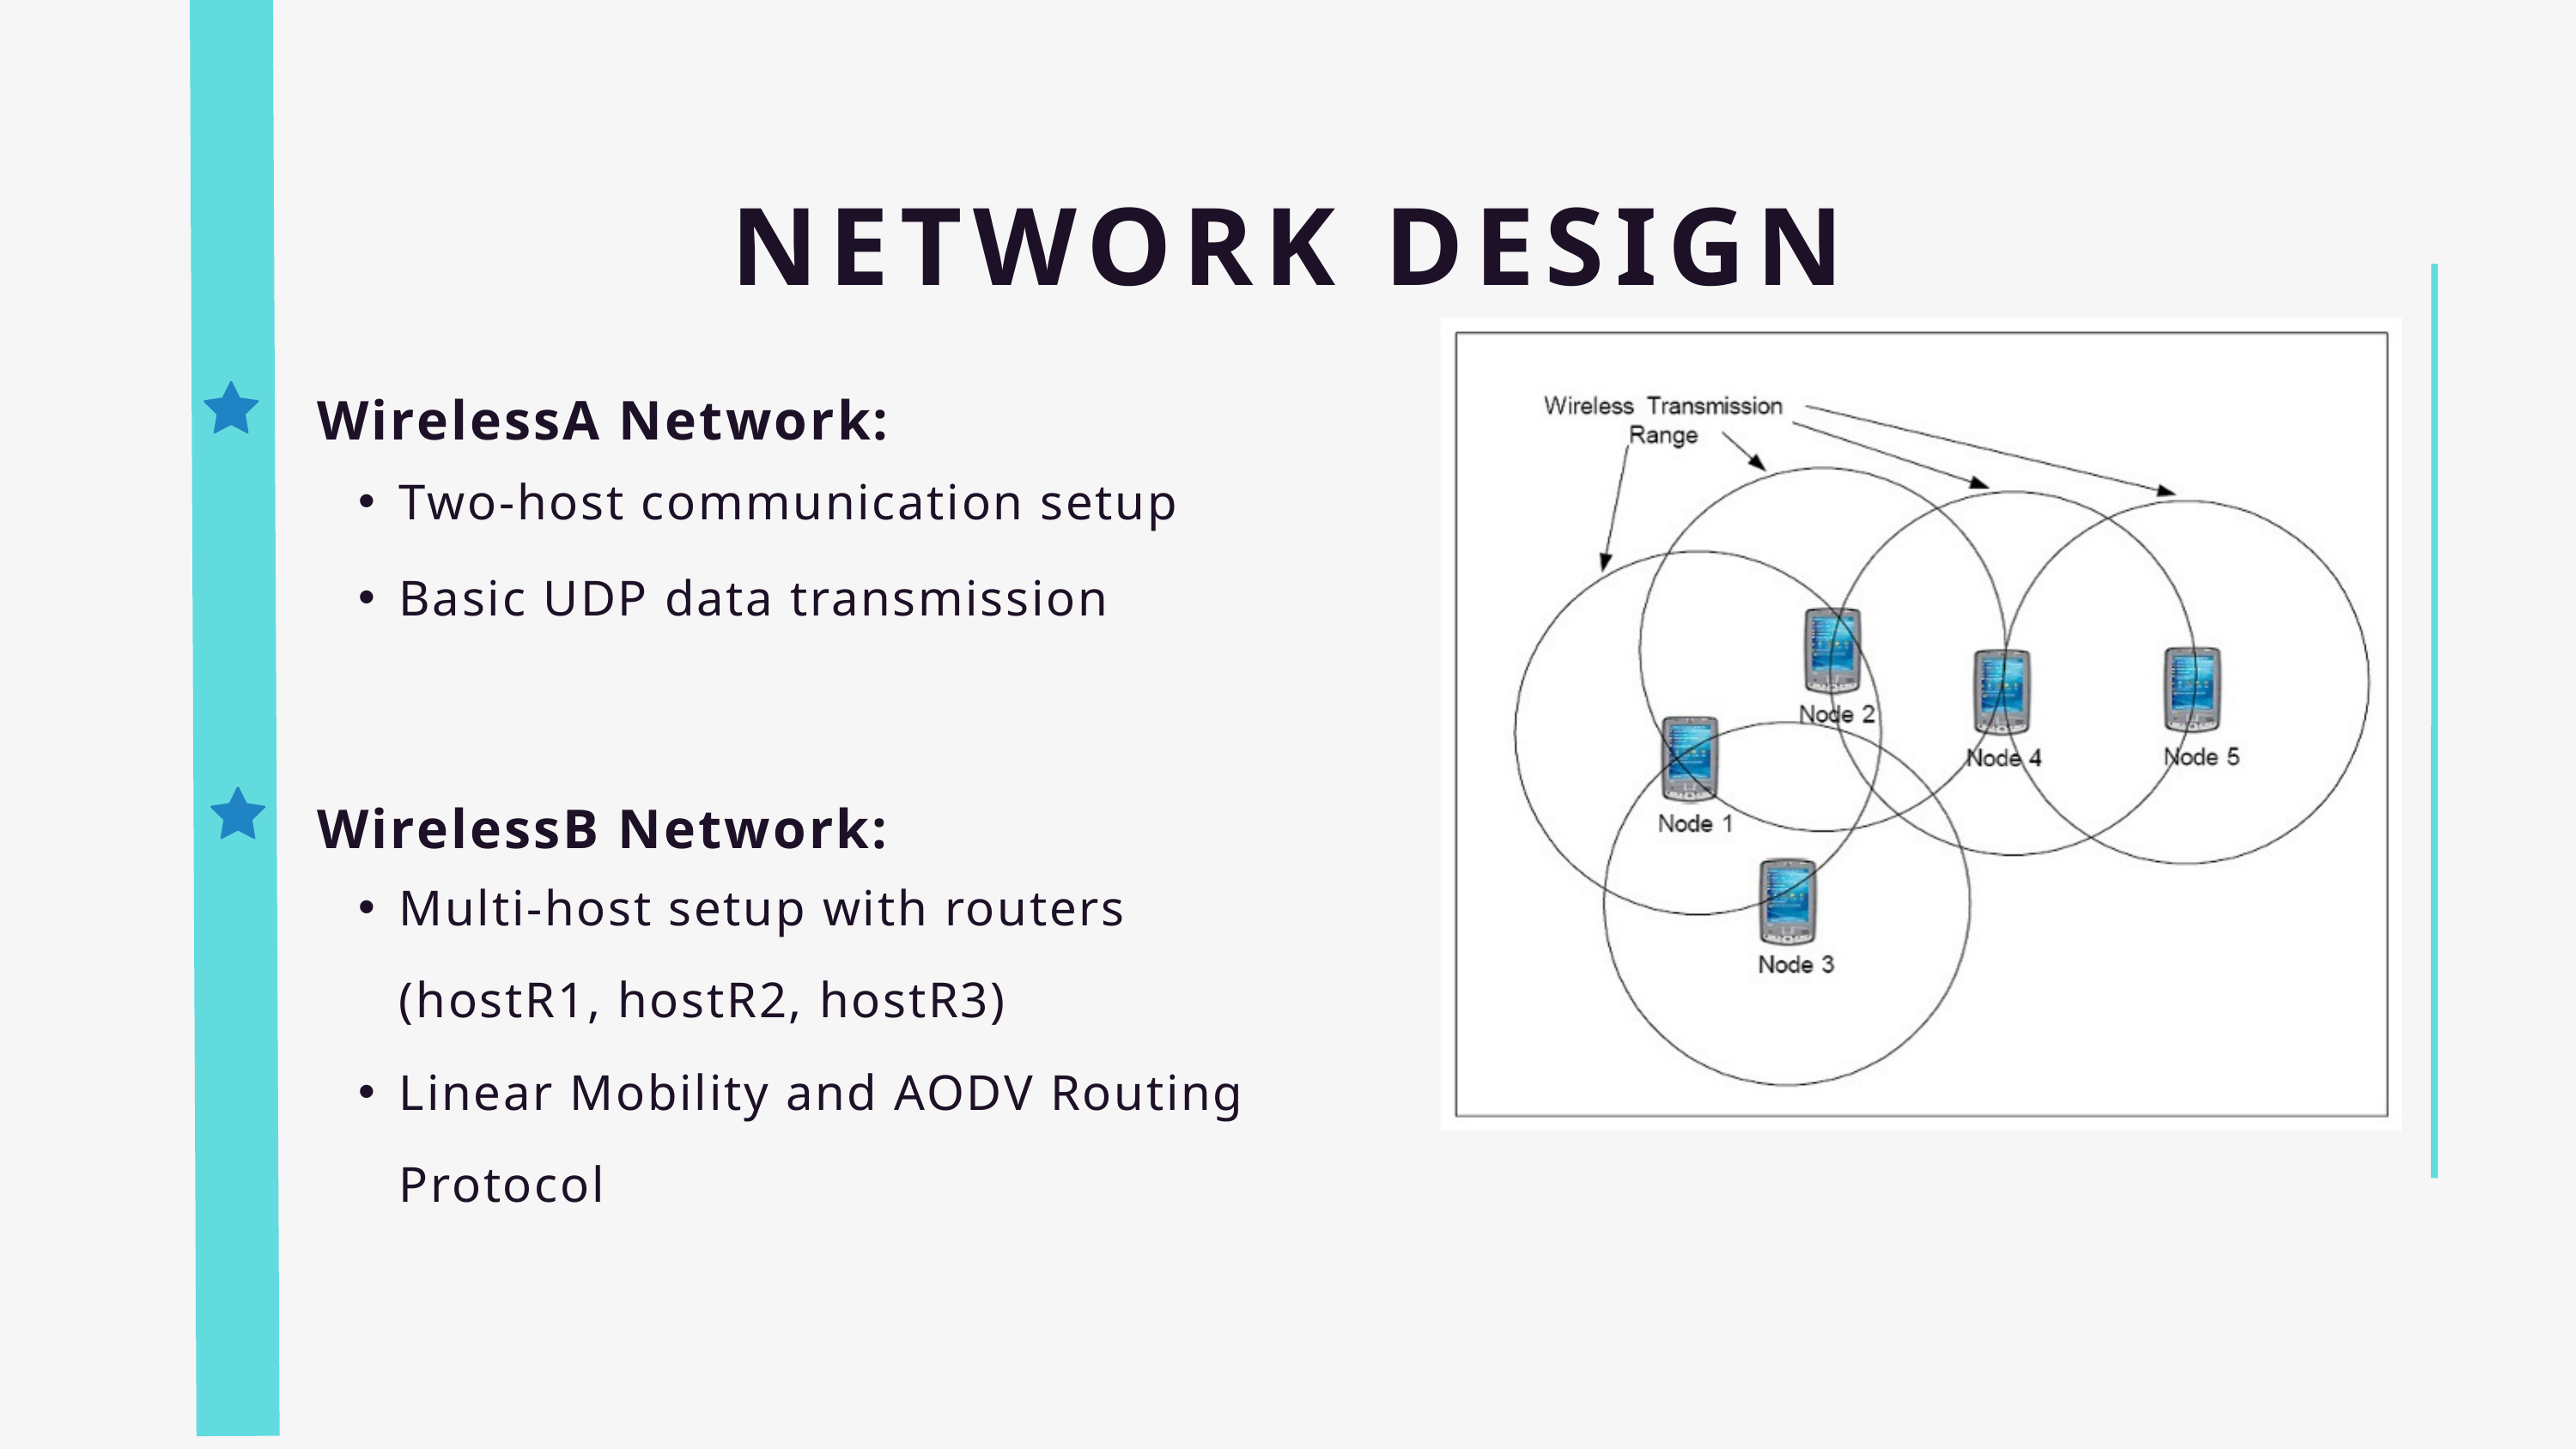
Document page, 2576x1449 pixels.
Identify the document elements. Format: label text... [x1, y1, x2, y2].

text_box WirelessA Network: [317, 375, 1335, 432]
text_box [1440, 318, 2402, 1131]
text_box Multi-host setup with routers (hostR1, hostR2, hostR3) Linear Mobility and AODV Routing Protocol [317, 843, 1335, 1270]
text_box Two-host communication setup Basic UDP data transmission [317, 432, 1335, 723]
text_box WirelessB Network: [317, 784, 1335, 843]
text_box NETWORK DESIGN [203, 178, 2372, 307]
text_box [210, 785, 266, 840]
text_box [203, 380, 259, 434]
